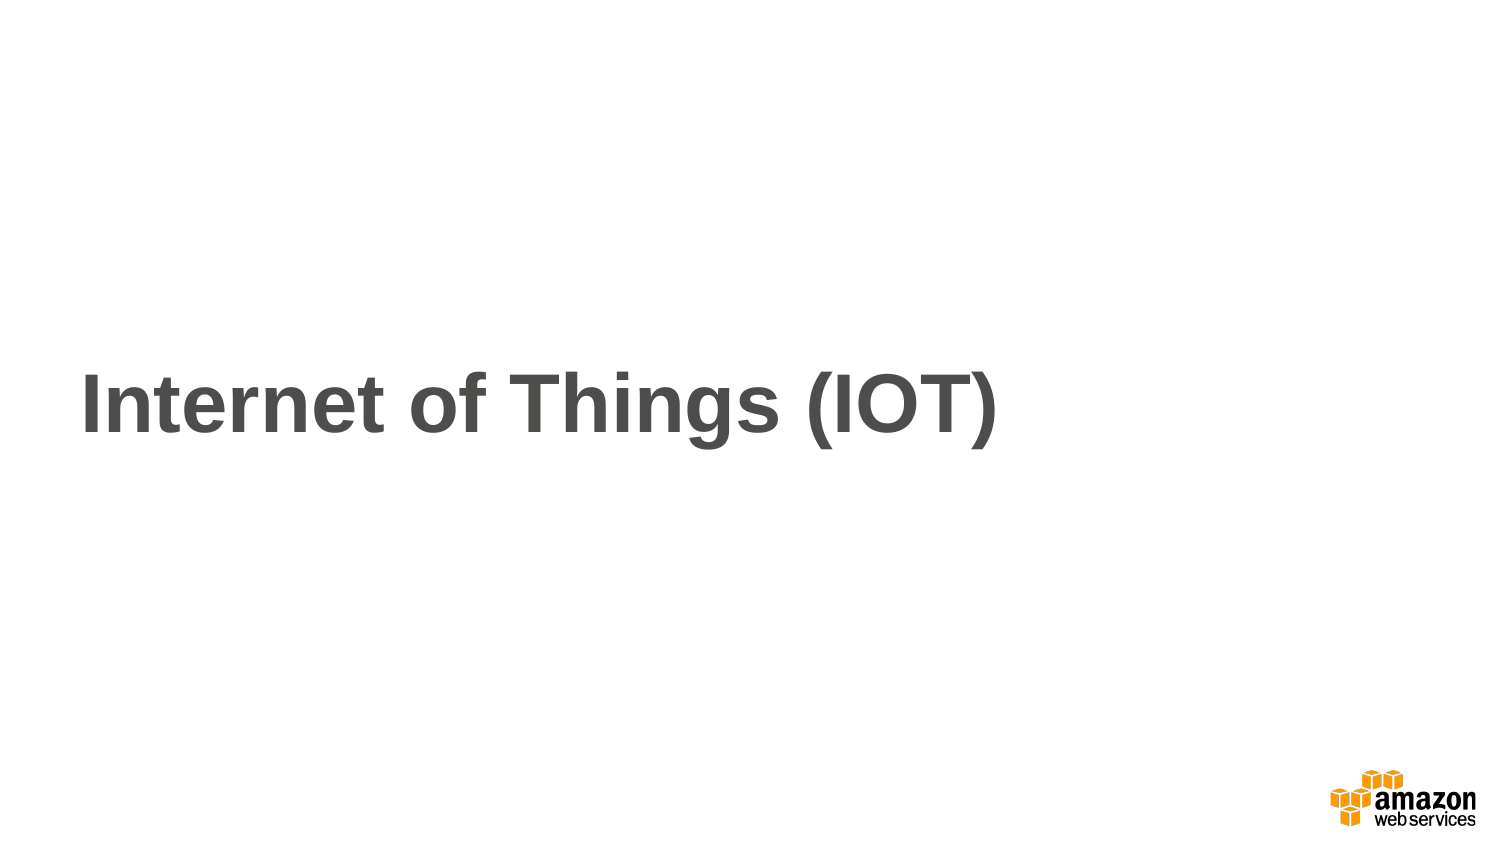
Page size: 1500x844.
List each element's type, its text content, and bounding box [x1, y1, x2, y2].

title Internet of Things (IOT) [65, 323, 1340, 476]
